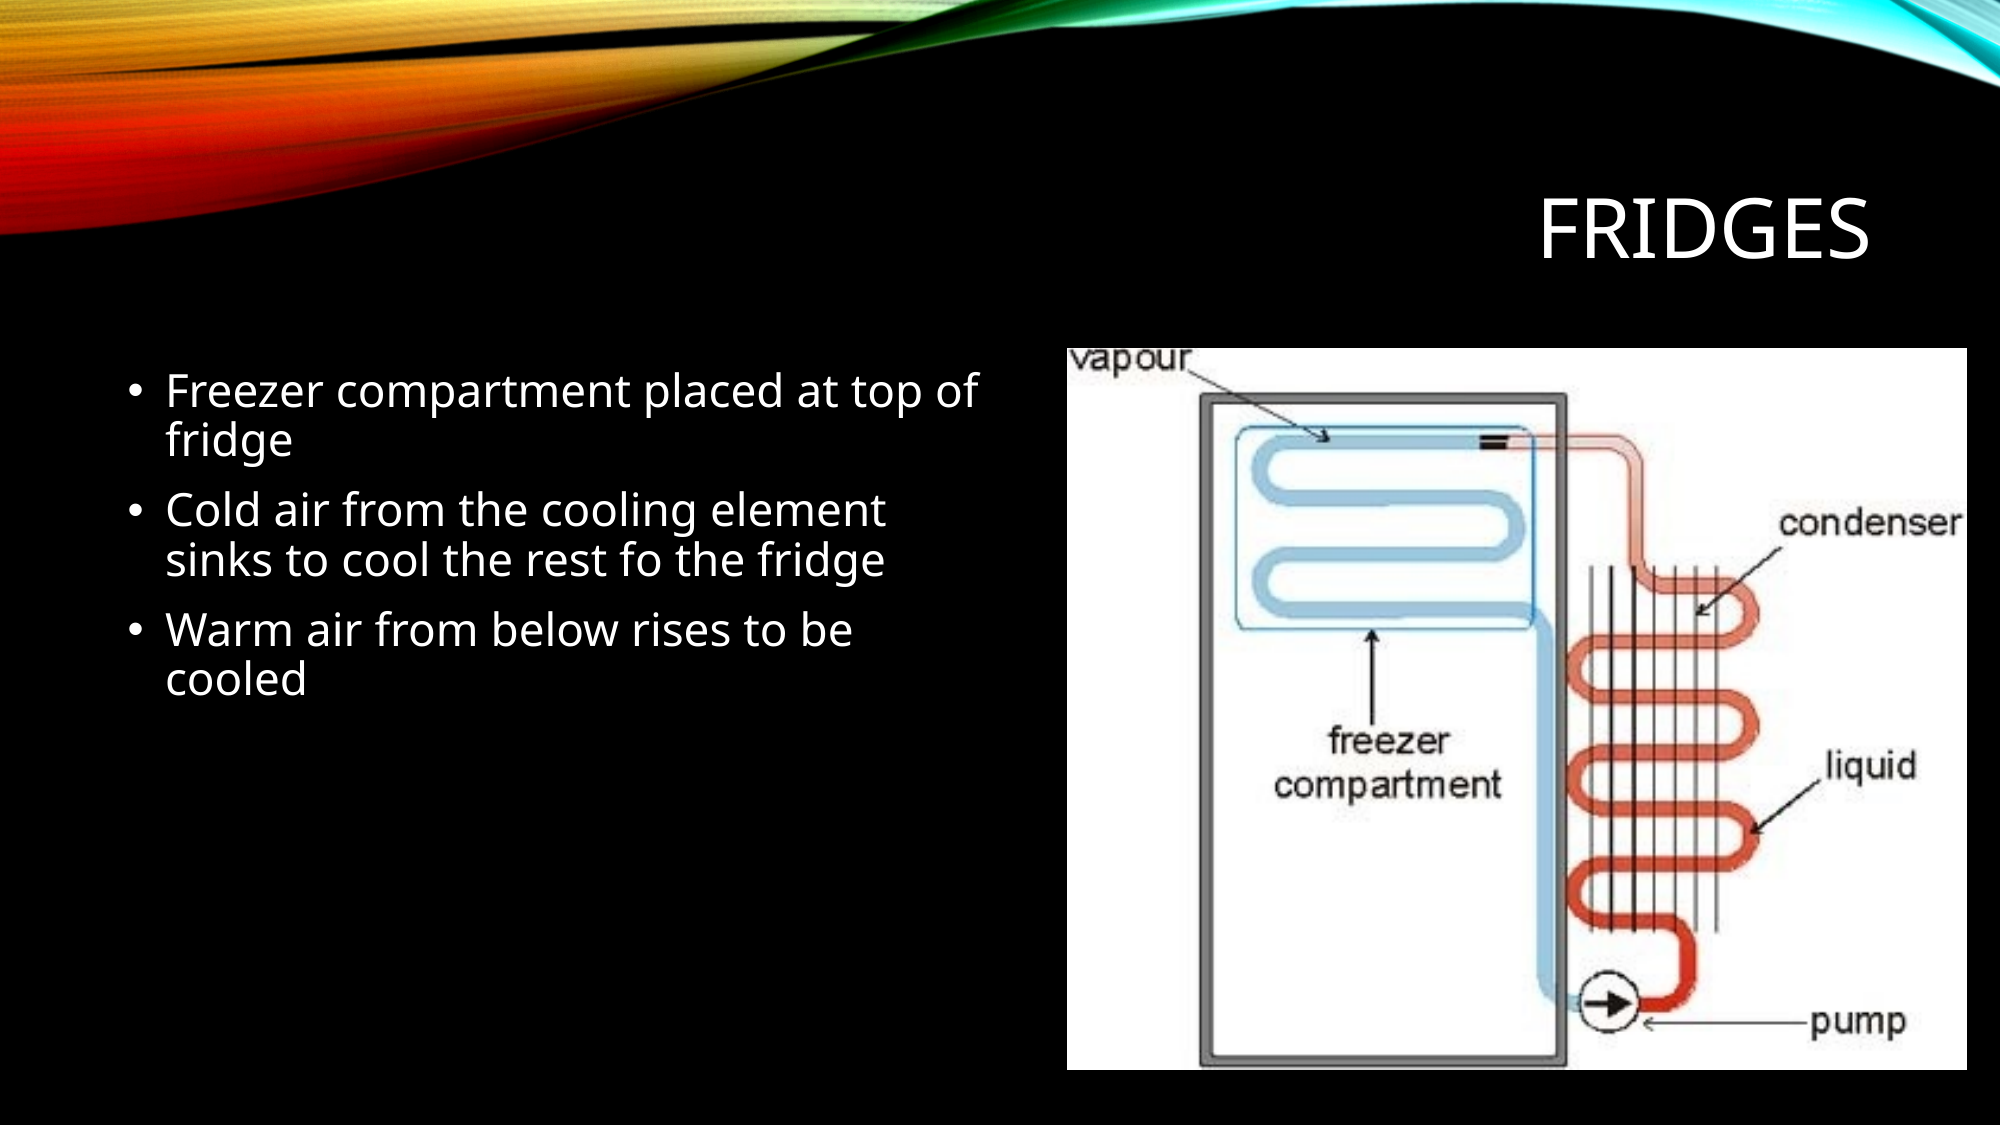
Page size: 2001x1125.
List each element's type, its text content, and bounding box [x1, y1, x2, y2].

picture [1067, 347, 1967, 1070]
title Fridges [474, 125, 1888, 338]
list Freezer compartment placed at top of fridge Cold air from the cooling element sinks to cool the rest fo the fridge Warm air from below rises to be cooled [112, 360, 1022, 1021]
picture [0, 0, 2000, 237]
